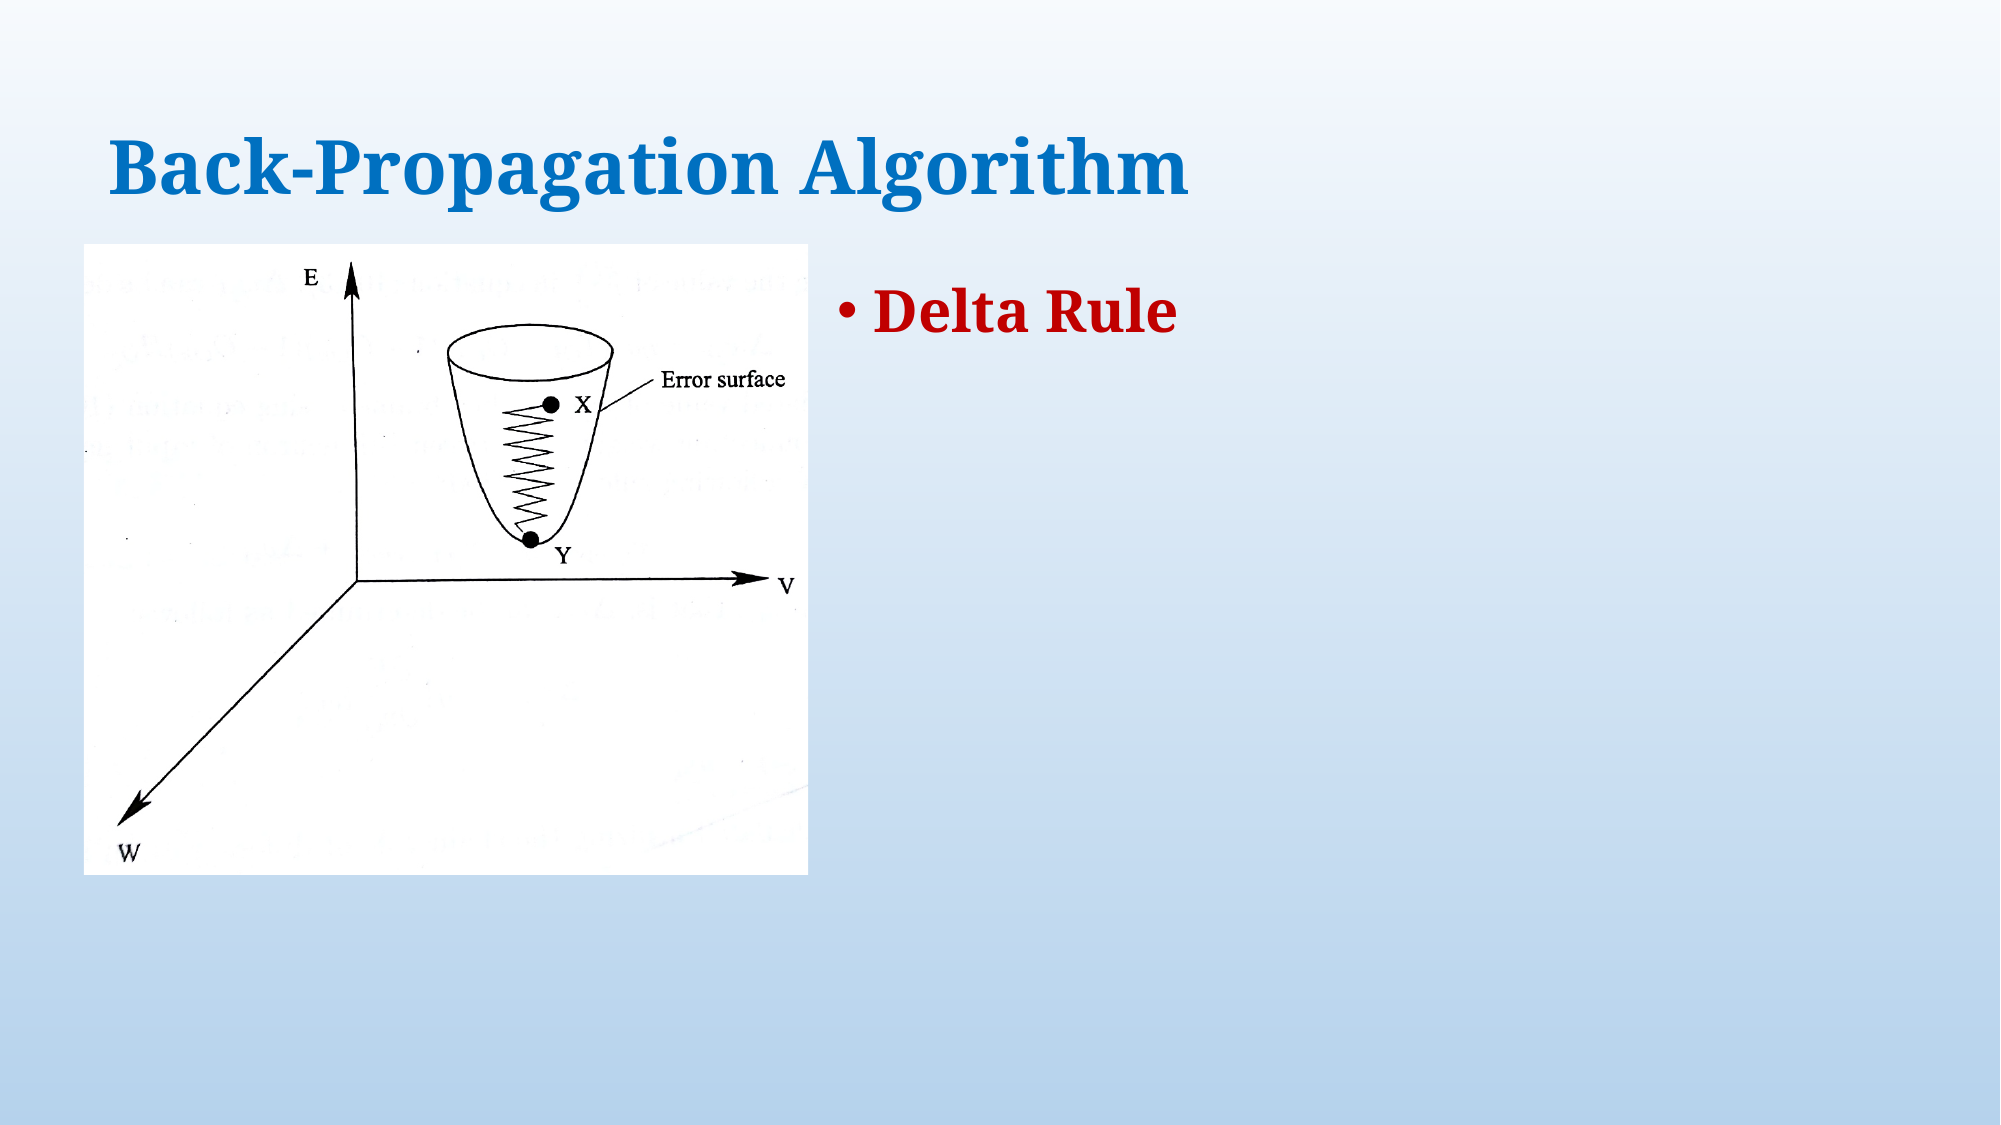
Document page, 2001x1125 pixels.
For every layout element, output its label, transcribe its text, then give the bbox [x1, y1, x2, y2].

text_box Back-Propagation Algorithm [93, 112, 1207, 218]
picture [83, 244, 809, 875]
text_box Delta Rule [822, 206, 1195, 352]
